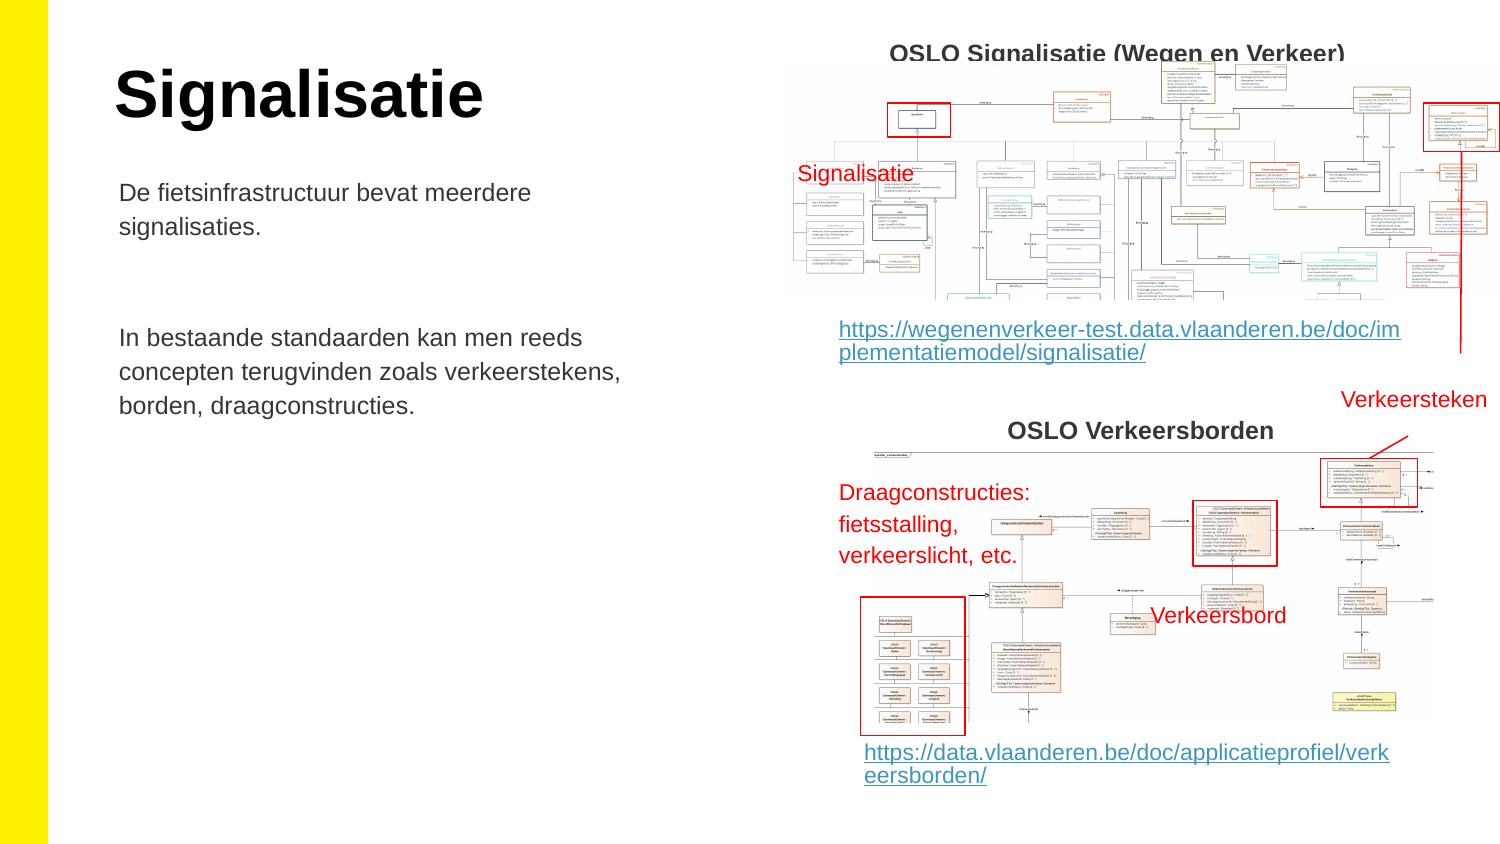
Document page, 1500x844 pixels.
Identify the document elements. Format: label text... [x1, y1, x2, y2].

text_box Signalisatie [103, 44, 750, 167]
text_box OSLO Signalisatie (Wegen en Verkeer) [874, 17, 1409, 59]
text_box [1368, 435, 1409, 459]
text_box [860, 597, 966, 736]
text_box Draagconstructies: fietsstalling, verkeerslicht, etc. [823, 458, 869, 584]
text_box Verkeersteken [1303, 365, 1500, 428]
picture [782, 61, 1500, 301]
picture [874, 452, 1434, 723]
text_box https://data.vlaanderen.be/doc/applicatieprofiel/verkeersborden/ [849, 722, 1408, 815]
text_box De fietsinfrastructuur bevat meerdere signalisaties. In bestaande standaarden kan men reeds concepten terugvinden zoals verkeerstekens, borden, draagconstructies. [103, 156, 652, 435]
text_box OSLO Verkeersborden [874, 394, 1409, 452]
text_box https://wegenenverkeer-test.data.vlaanderen.be/doc/implementatiemodel/signalisatie/ [823, 308, 1418, 385]
